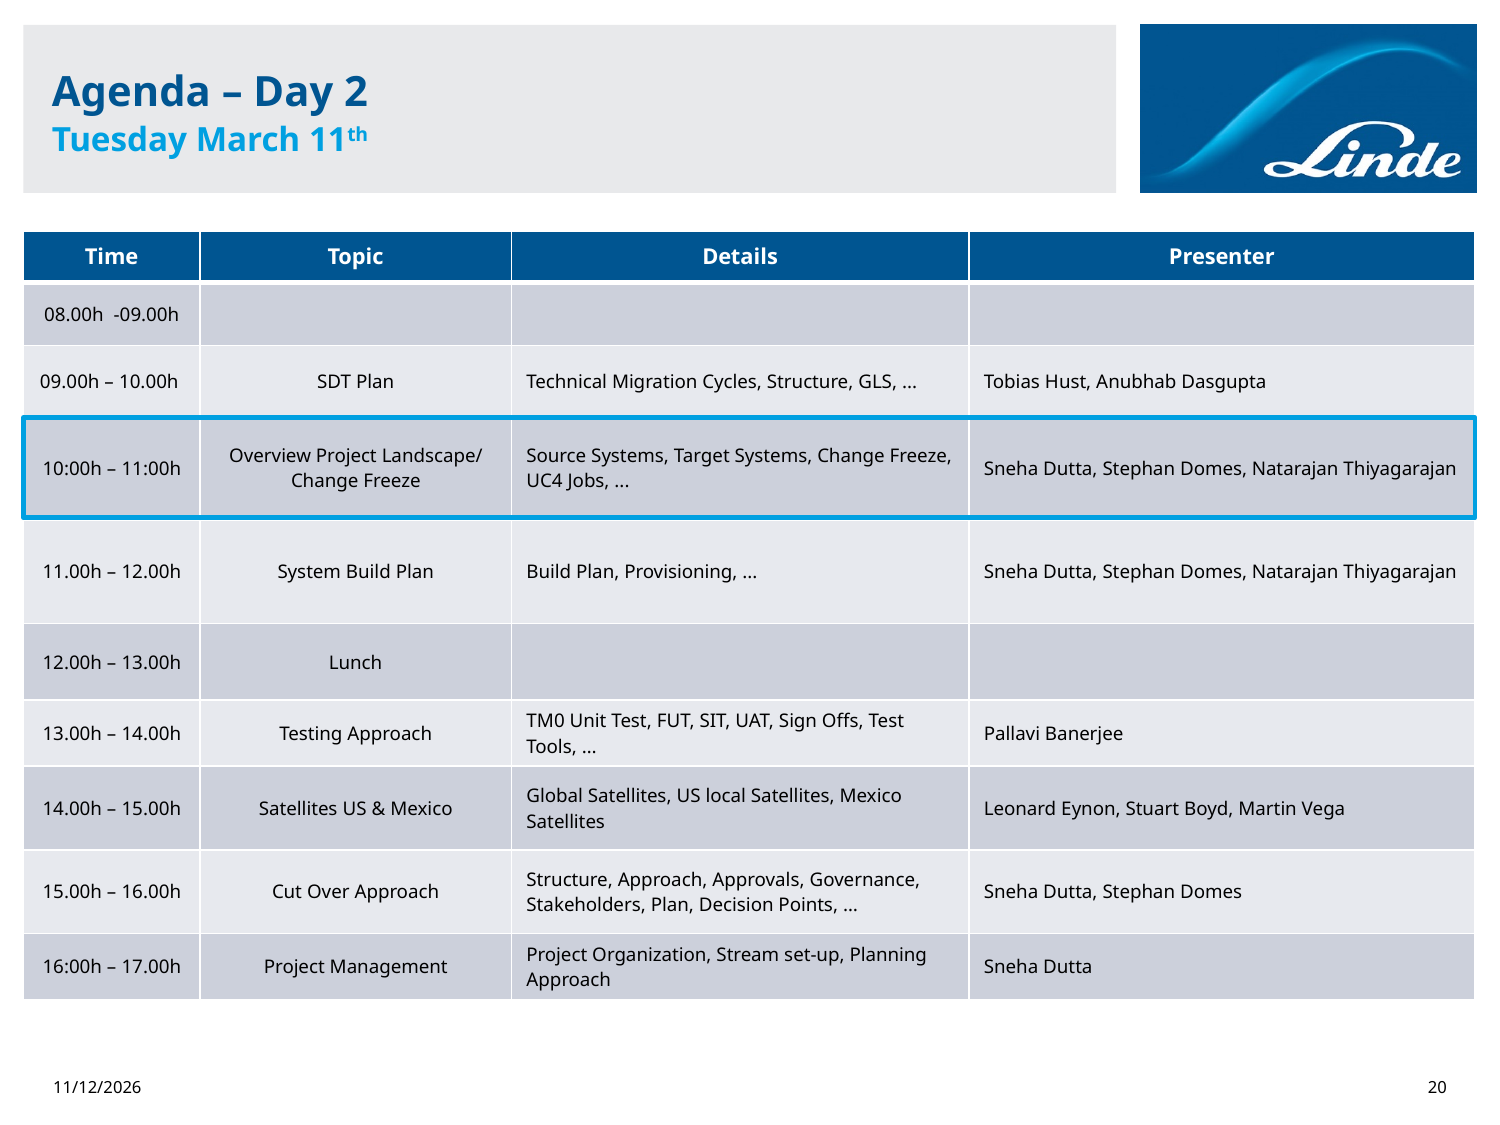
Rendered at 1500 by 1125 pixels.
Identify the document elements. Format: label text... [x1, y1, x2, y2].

table_cell 12.00h – 13.00h [24, 624, 199, 699]
table_header Details [512, 232, 968, 280]
table_cell Leonard Eynon, Stuart Boyd, Martin Vega [970, 767, 1474, 849]
table_cell 15.00h – 16.00h [24, 851, 199, 933]
table_cell Technical Migration Cycles, Structure, GLS, ... [512, 346, 968, 415]
table_cell Project Organization, Stream set-up, Planning Approach [512, 934, 968, 999]
table_cell 08.00h -09.00h [24, 285, 199, 345]
table_cell Satellites US & Mexico [201, 767, 511, 849]
table_header Presenter [970, 232, 1474, 280]
table_cell Testing Approach [201, 701, 511, 765]
table_cell 13.00h – 14.00h [24, 701, 199, 765]
picture [1140, 24, 1477, 193]
table_header Topic [201, 232, 511, 280]
table_cell Cut Over Approach [201, 851, 511, 933]
table_header Time [24, 232, 199, 280]
table_cell [201, 285, 511, 345]
table_cell [512, 624, 968, 699]
table_cell Lunch [201, 624, 511, 699]
table_cell [512, 285, 968, 345]
table_cell Global Satellites, US local Satellites, Mexico Satellites [512, 767, 968, 849]
title Agenda – Day 2 Tuesday March 11th [23, 24, 1117, 193]
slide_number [53, 1058, 172, 1100]
table_cell Sneha Dutta, Stephan Domes, Natarajan Thiyagarajan [970, 521, 1474, 623]
table_cell 14.00h – 15.00h [24, 767, 199, 849]
table_cell Tobias Hust, Anubhab Dasgupta [970, 346, 1474, 415]
table_cell System Build Plan [201, 521, 511, 623]
text_box [23, 417, 1475, 518]
table_cell SDT Plan [201, 346, 511, 415]
table_cell 16:00h – 17.00h [24, 934, 199, 999]
table_cell Sneha Dutta, Stephan Domes [970, 851, 1474, 933]
table_cell [970, 624, 1474, 699]
table_cell Pallavi Banerjee [970, 701, 1474, 765]
table_cell [970, 285, 1474, 345]
table_cell 11.00h – 12.00h [24, 521, 199, 623]
table_cell Structure, Approach, Approvals, Governance, Stakeholders, Plan, Decision Points, … [512, 851, 968, 933]
table_cell 09.00h – 10.00h [24, 346, 199, 415]
table_cell TM0 Unit Test, FUT, SIT, UAT, Sign Offs, Test Tools, … [512, 701, 968, 765]
table_cell Sneha Dutta [970, 934, 1474, 999]
table_cell Project Management [201, 934, 511, 999]
table_cell Build Plan, Provisioning, ... [512, 521, 968, 623]
